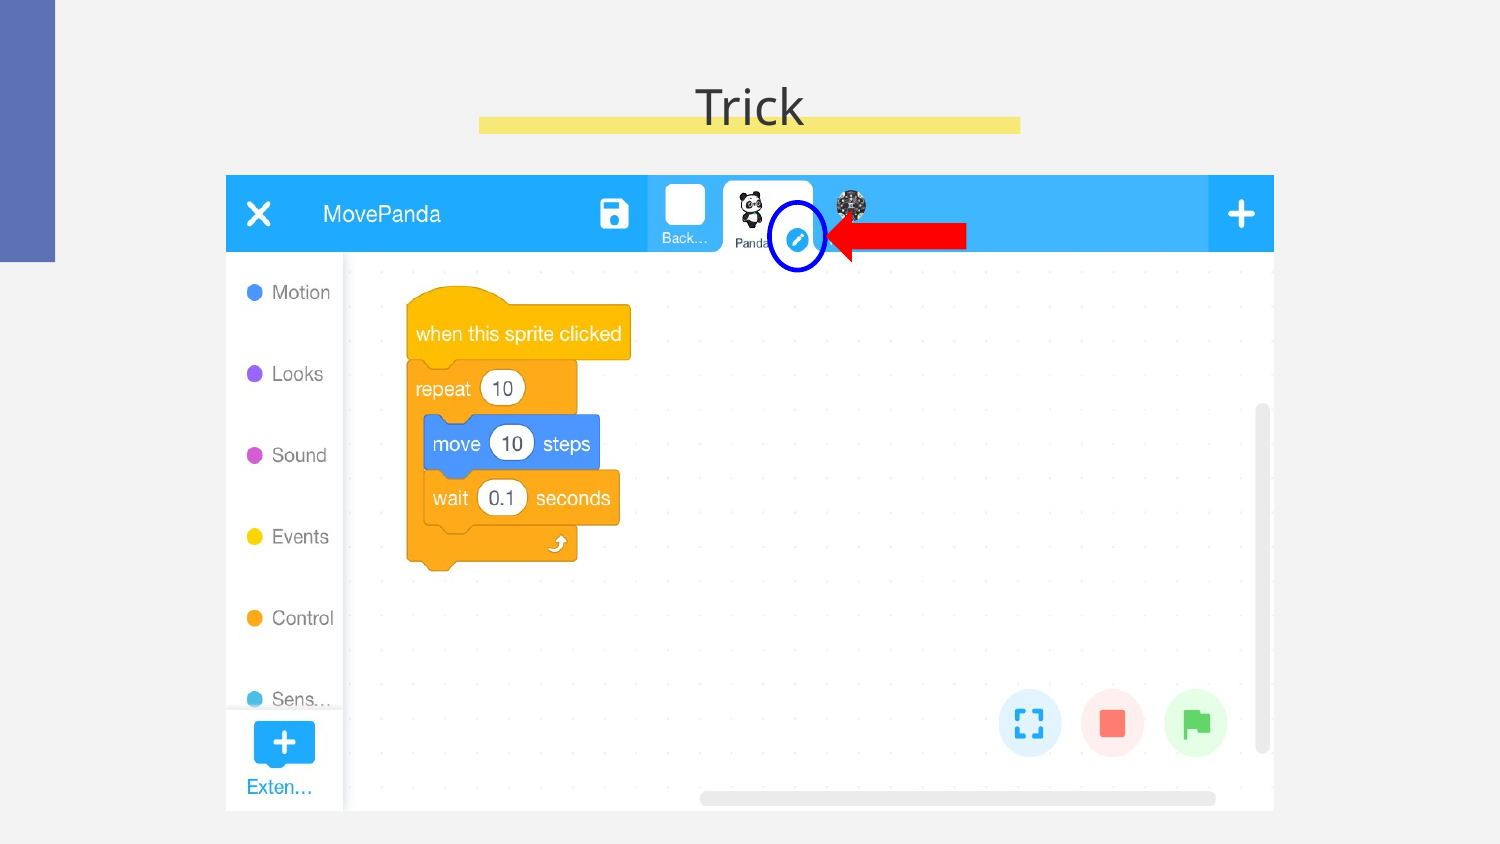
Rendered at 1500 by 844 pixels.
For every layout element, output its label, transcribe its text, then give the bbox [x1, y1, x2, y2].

picture [226, 175, 1274, 811]
title Trick [51, 60, 1449, 155]
